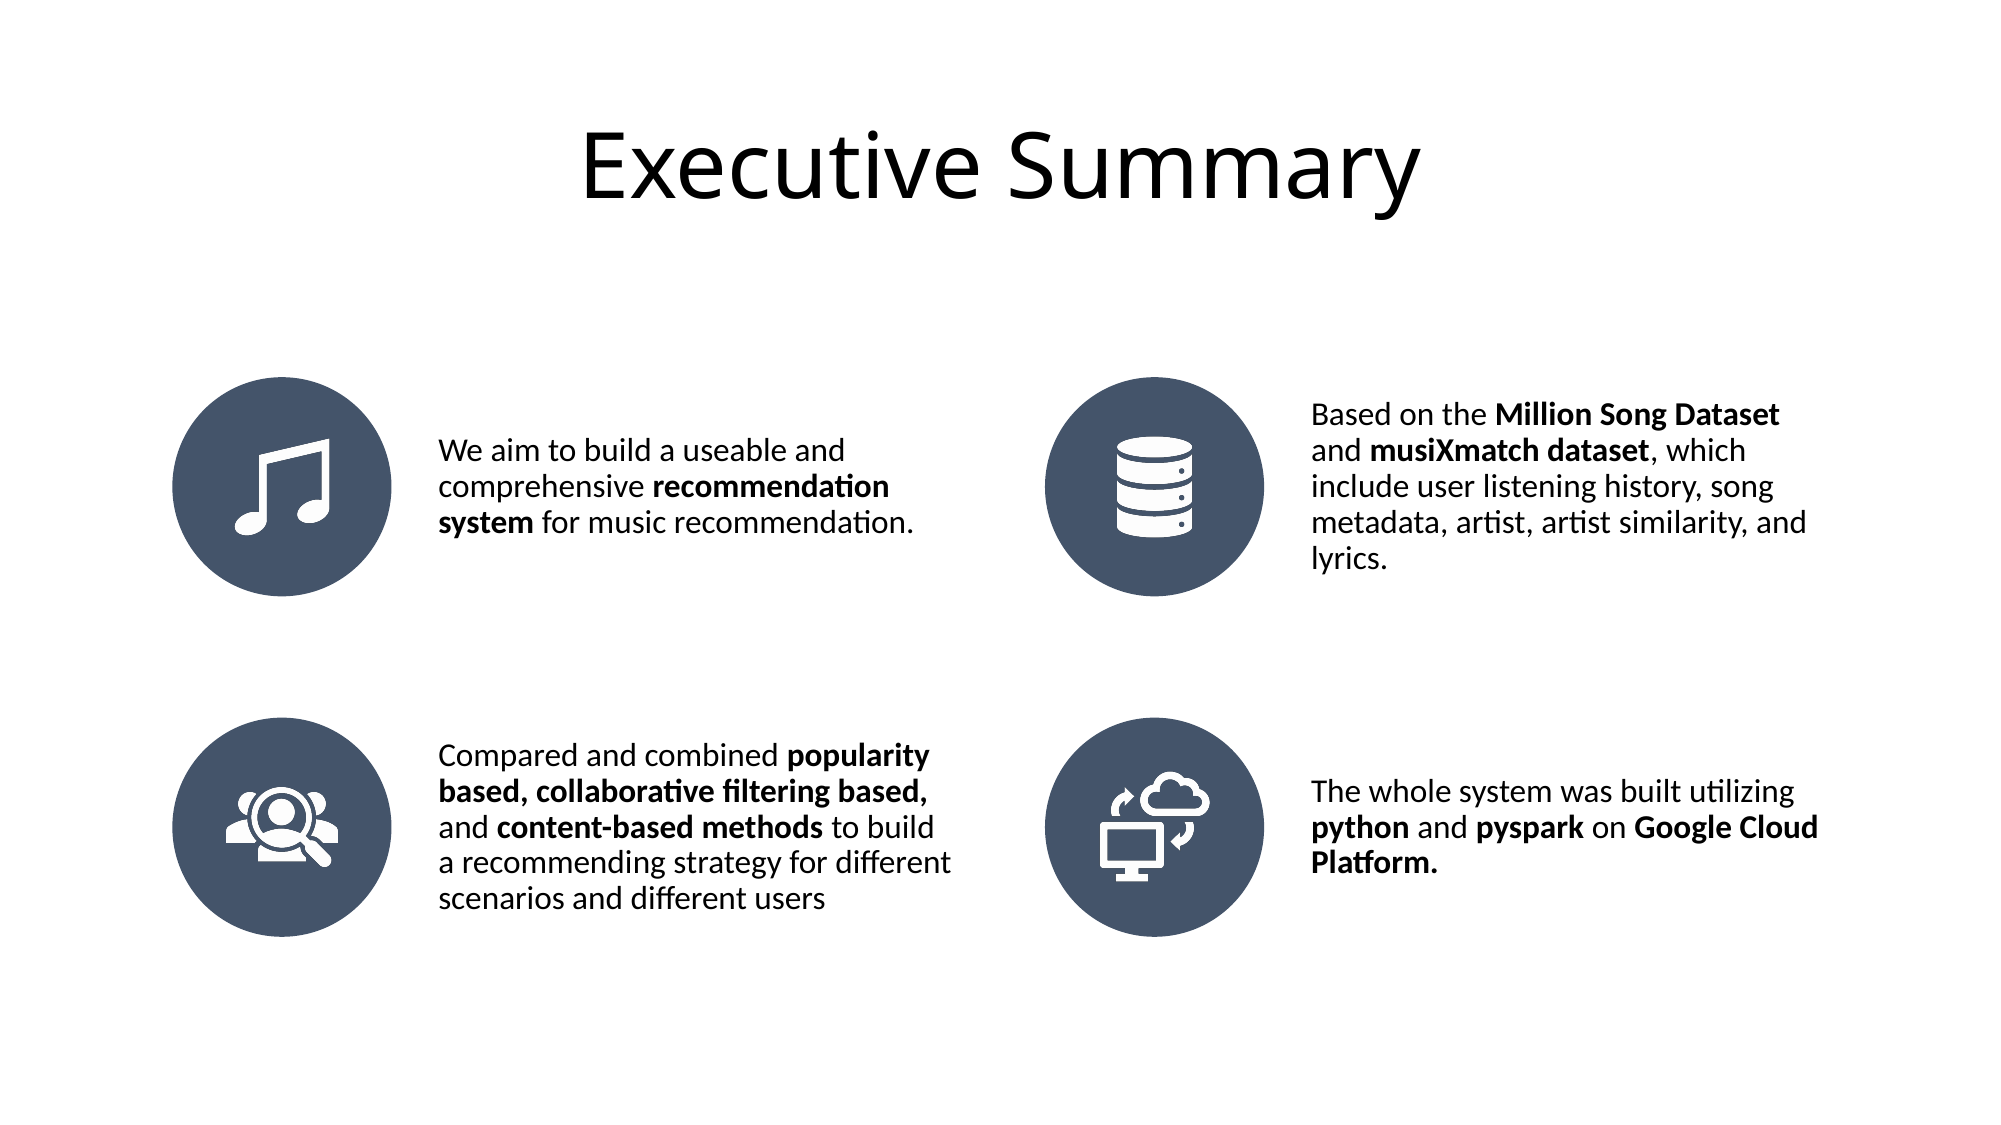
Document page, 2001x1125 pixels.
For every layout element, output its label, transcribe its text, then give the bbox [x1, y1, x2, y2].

title Executive Summary [137, 59, 1863, 278]
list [137, 299, 1863, 1014]
